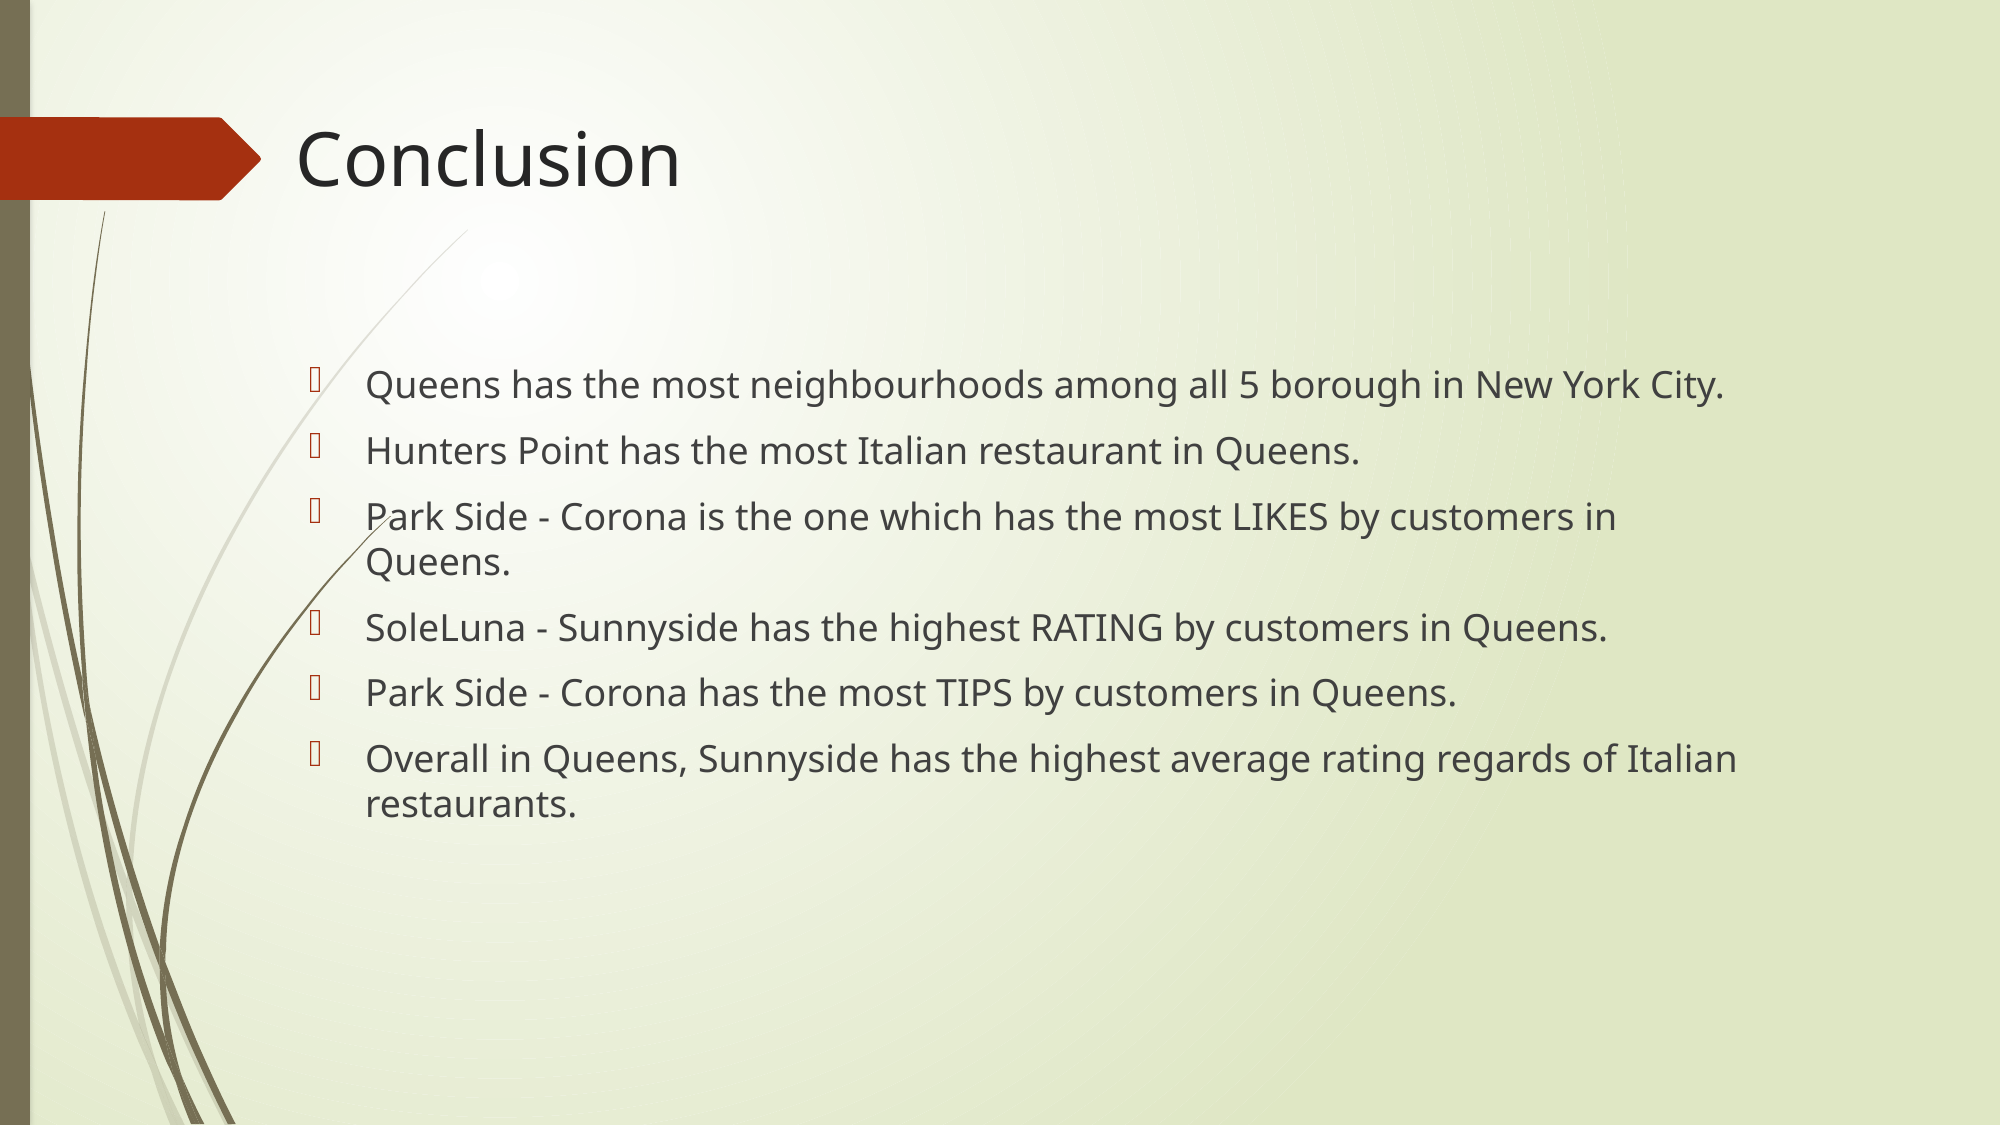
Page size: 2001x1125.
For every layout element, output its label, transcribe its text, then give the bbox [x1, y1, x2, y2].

title Conclusion [280, 104, 1743, 315]
list Queens has the most neighbourhoods among all 5 borough in New York City. Hunters Point has the most Italian restaurant in Queens. Park Side - Corona is the one which has the most LIKES by customers in Queens. SoleLuna - Sunnyside has the highest RATING by customers in Queens. Park Side - Corona has the most TIPS by customers in Queens. Overall in Queens, Sunnyside has the highest average rating regards of Italian restaurants. [293, 353, 1757, 974]
